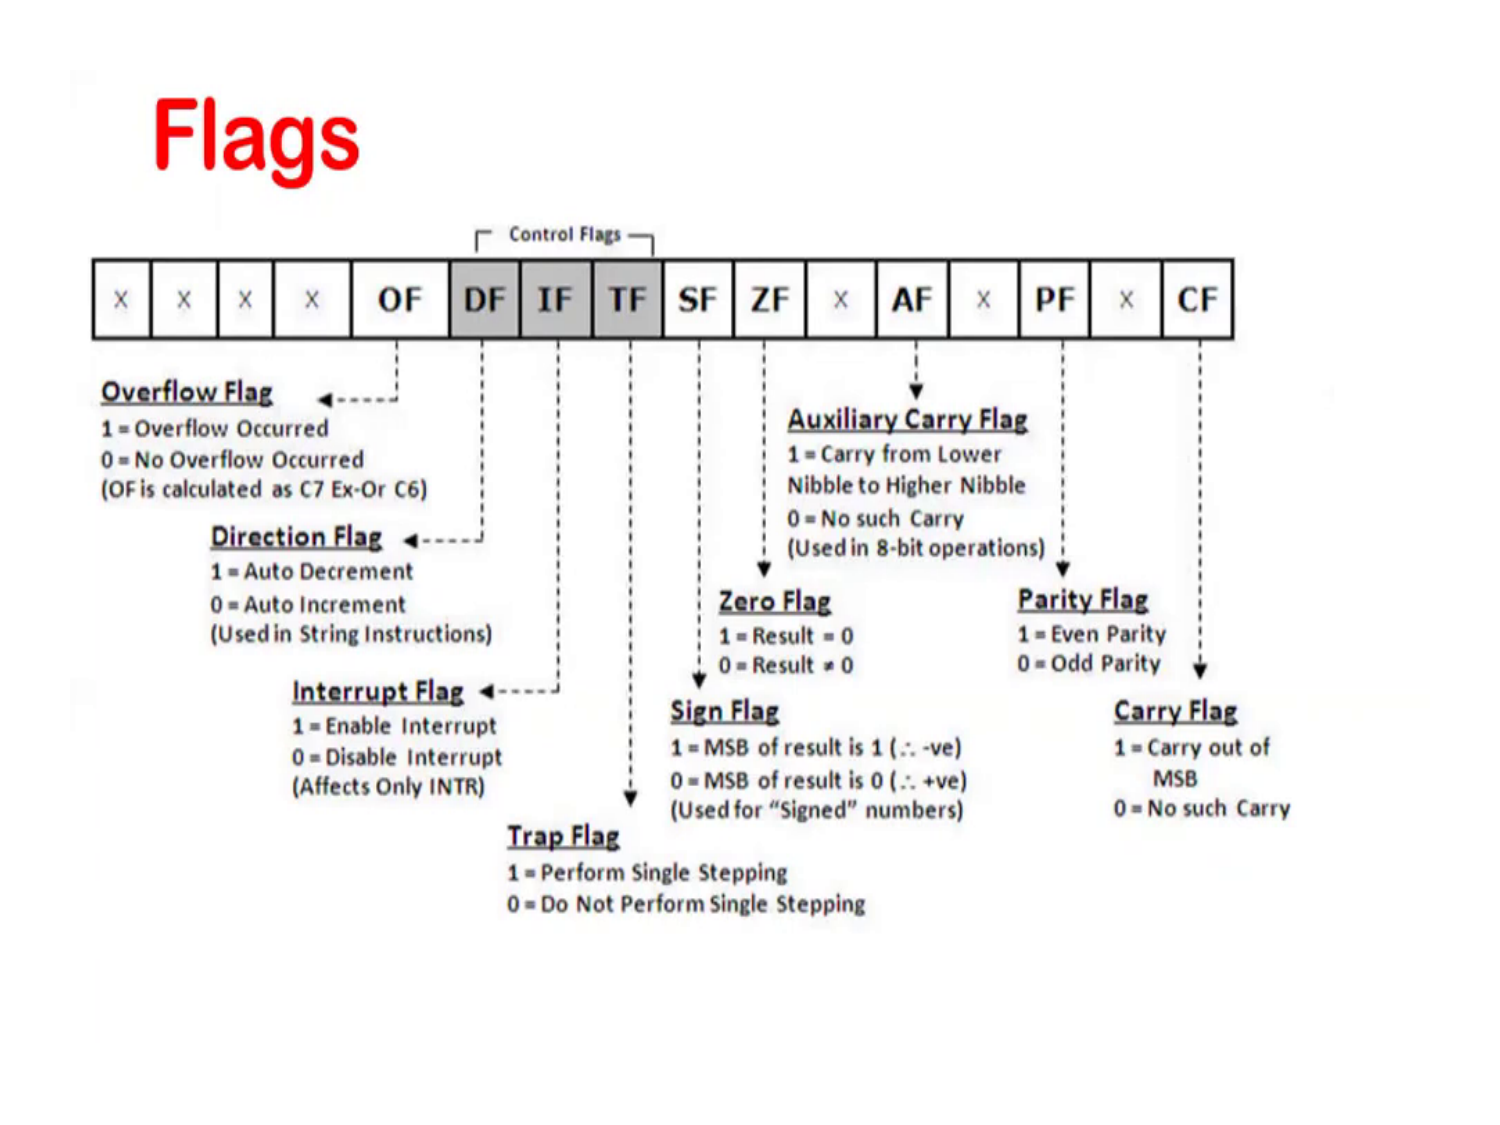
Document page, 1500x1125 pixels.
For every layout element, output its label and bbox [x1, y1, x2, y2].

list [70, 70, 1430, 1044]
